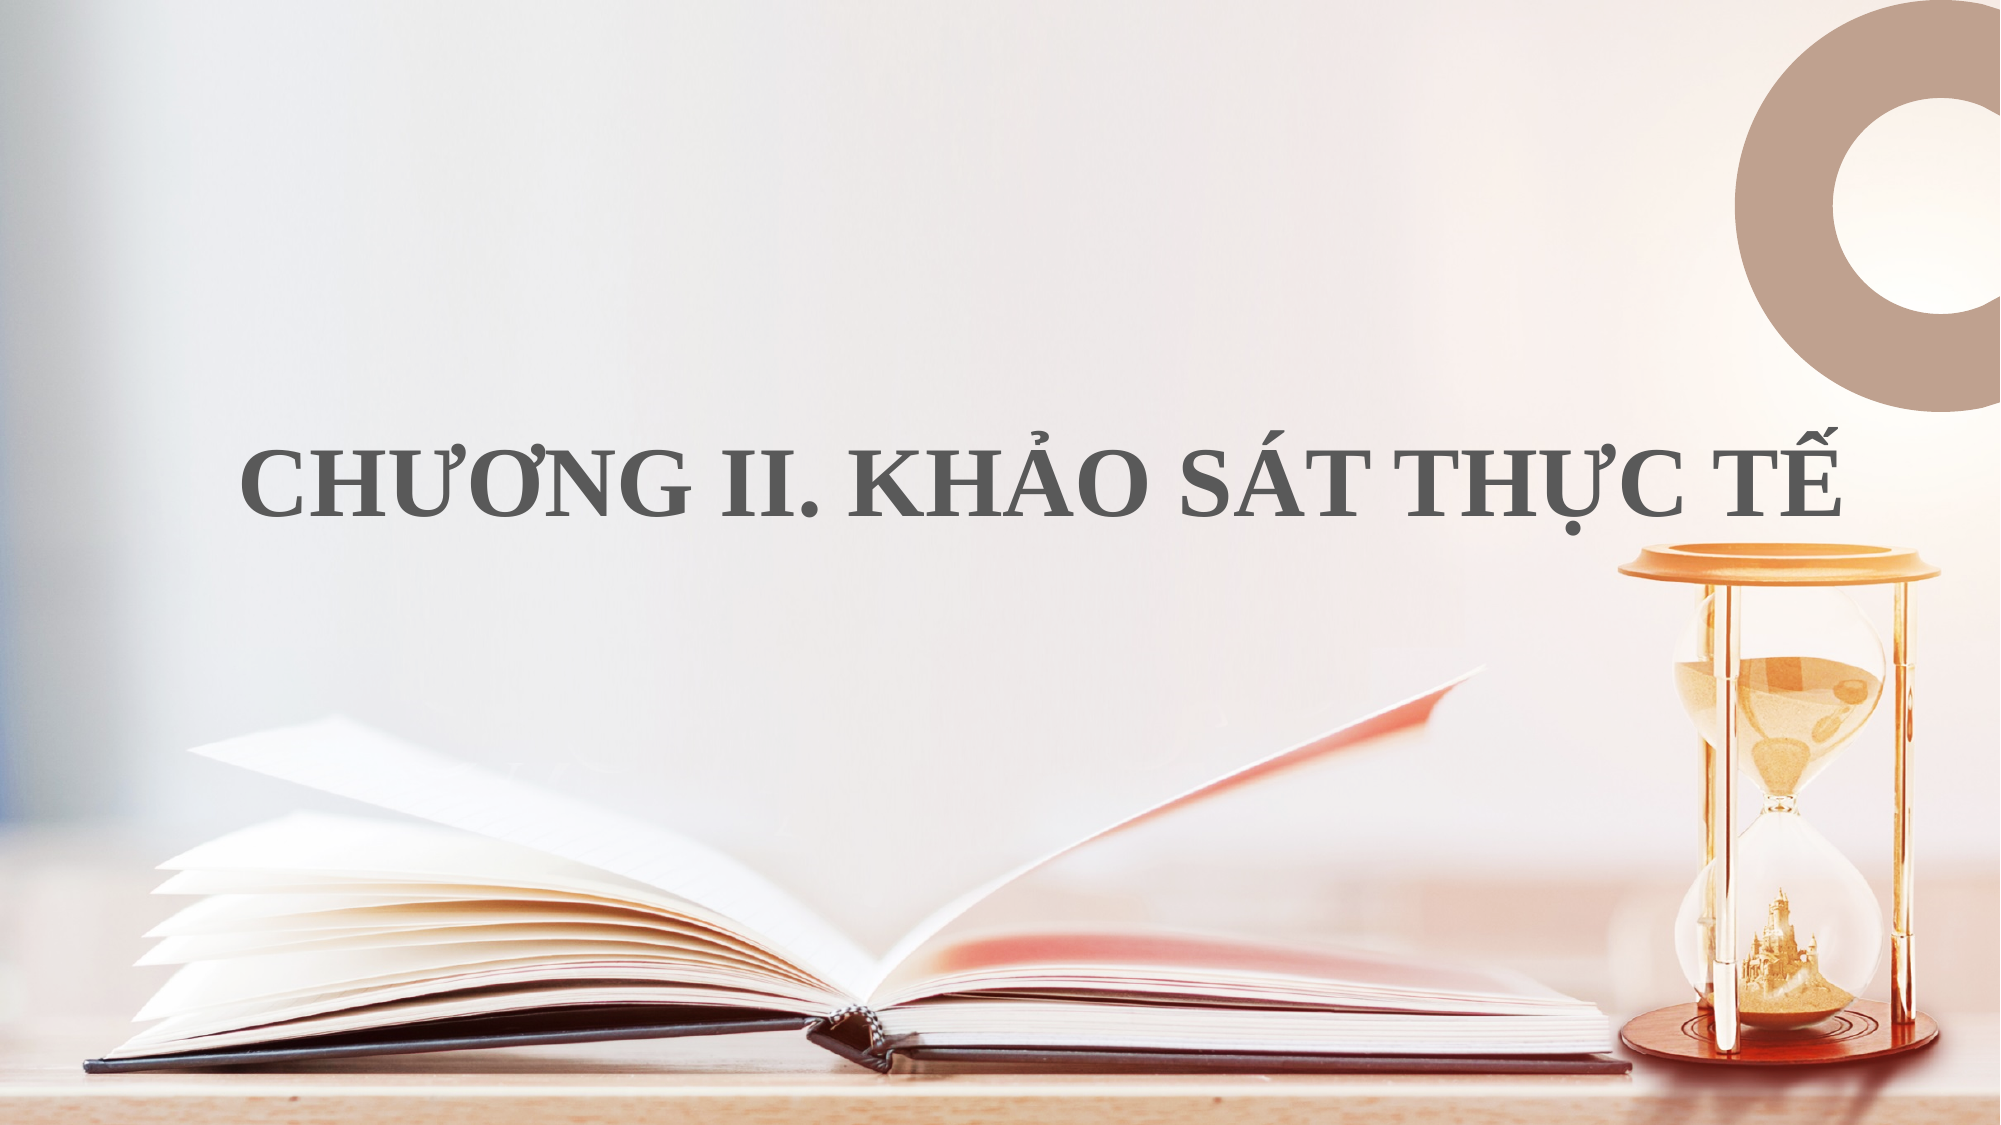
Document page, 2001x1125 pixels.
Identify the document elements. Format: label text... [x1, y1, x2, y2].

picture [0, 0, 2000, 1125]
text_box CHƯƠNG II. KHẢO SÁT THỰC TẾ [224, 410, 1919, 544]
picture [1971, 0, 2000, 8]
text_box [1733, 0, 2000, 414]
picture [1834, 99, 2000, 313]
